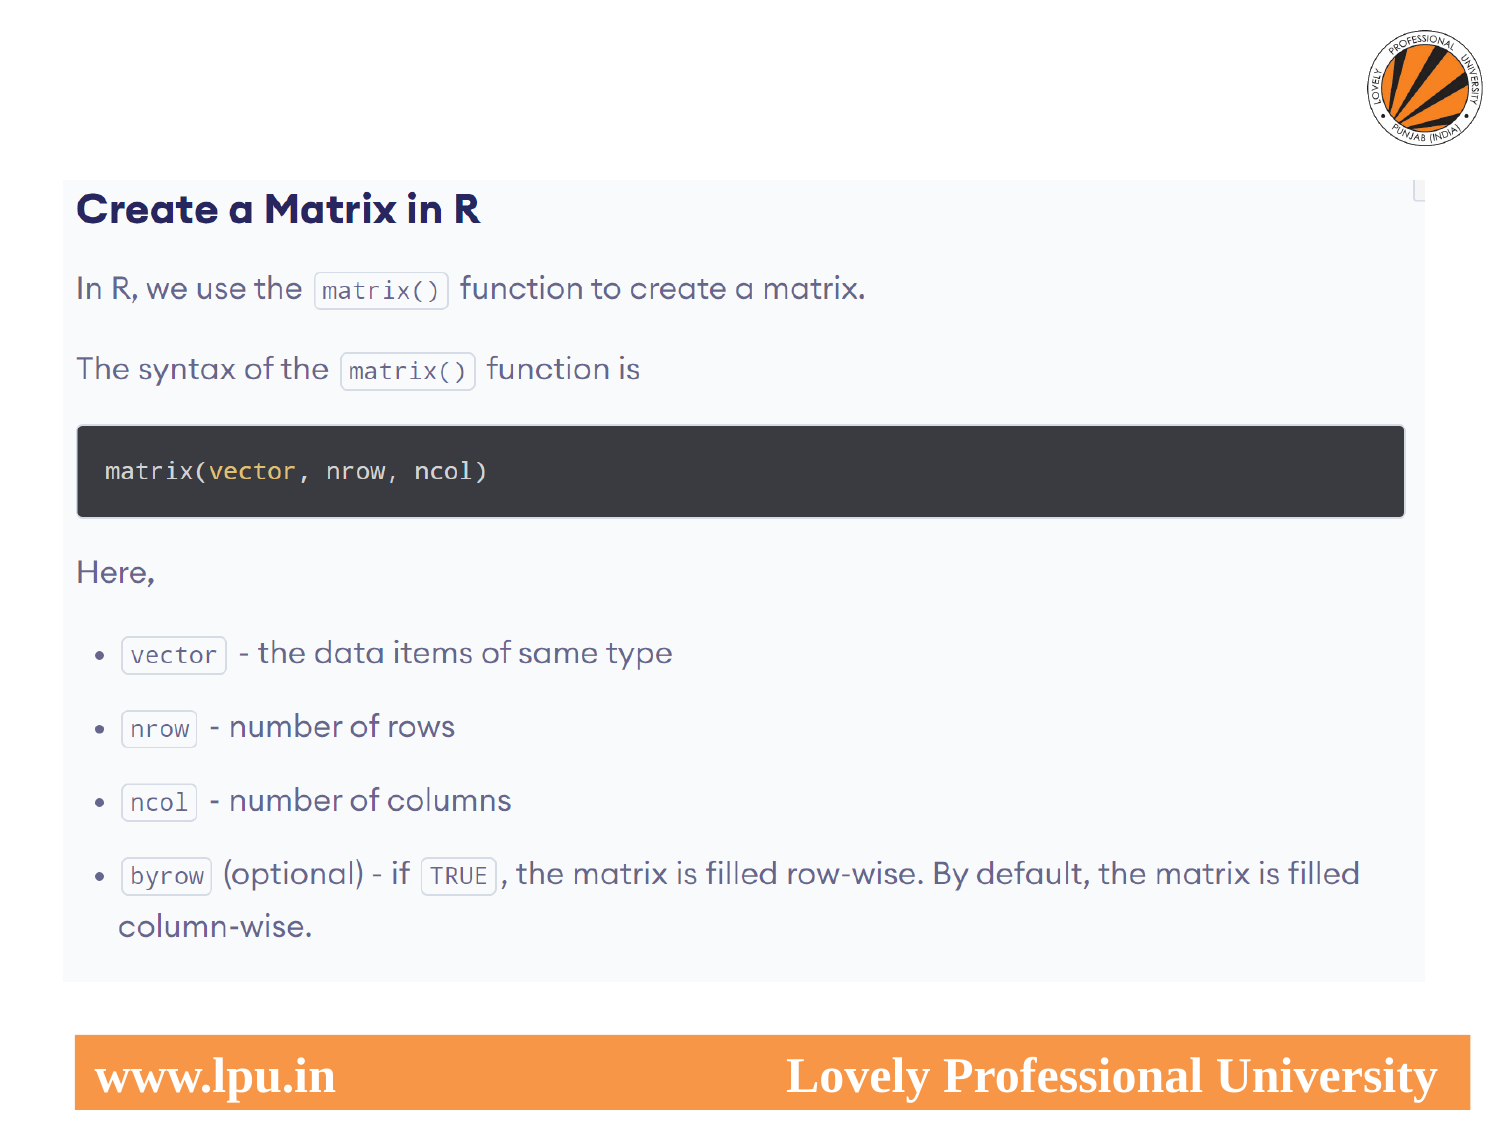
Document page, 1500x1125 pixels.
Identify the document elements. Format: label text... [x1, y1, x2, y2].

text_box www.lpu.in Lovely Professional University [74, 1034, 1471, 1110]
picture [63, 180, 1426, 982]
picture [1366, 30, 1483, 147]
